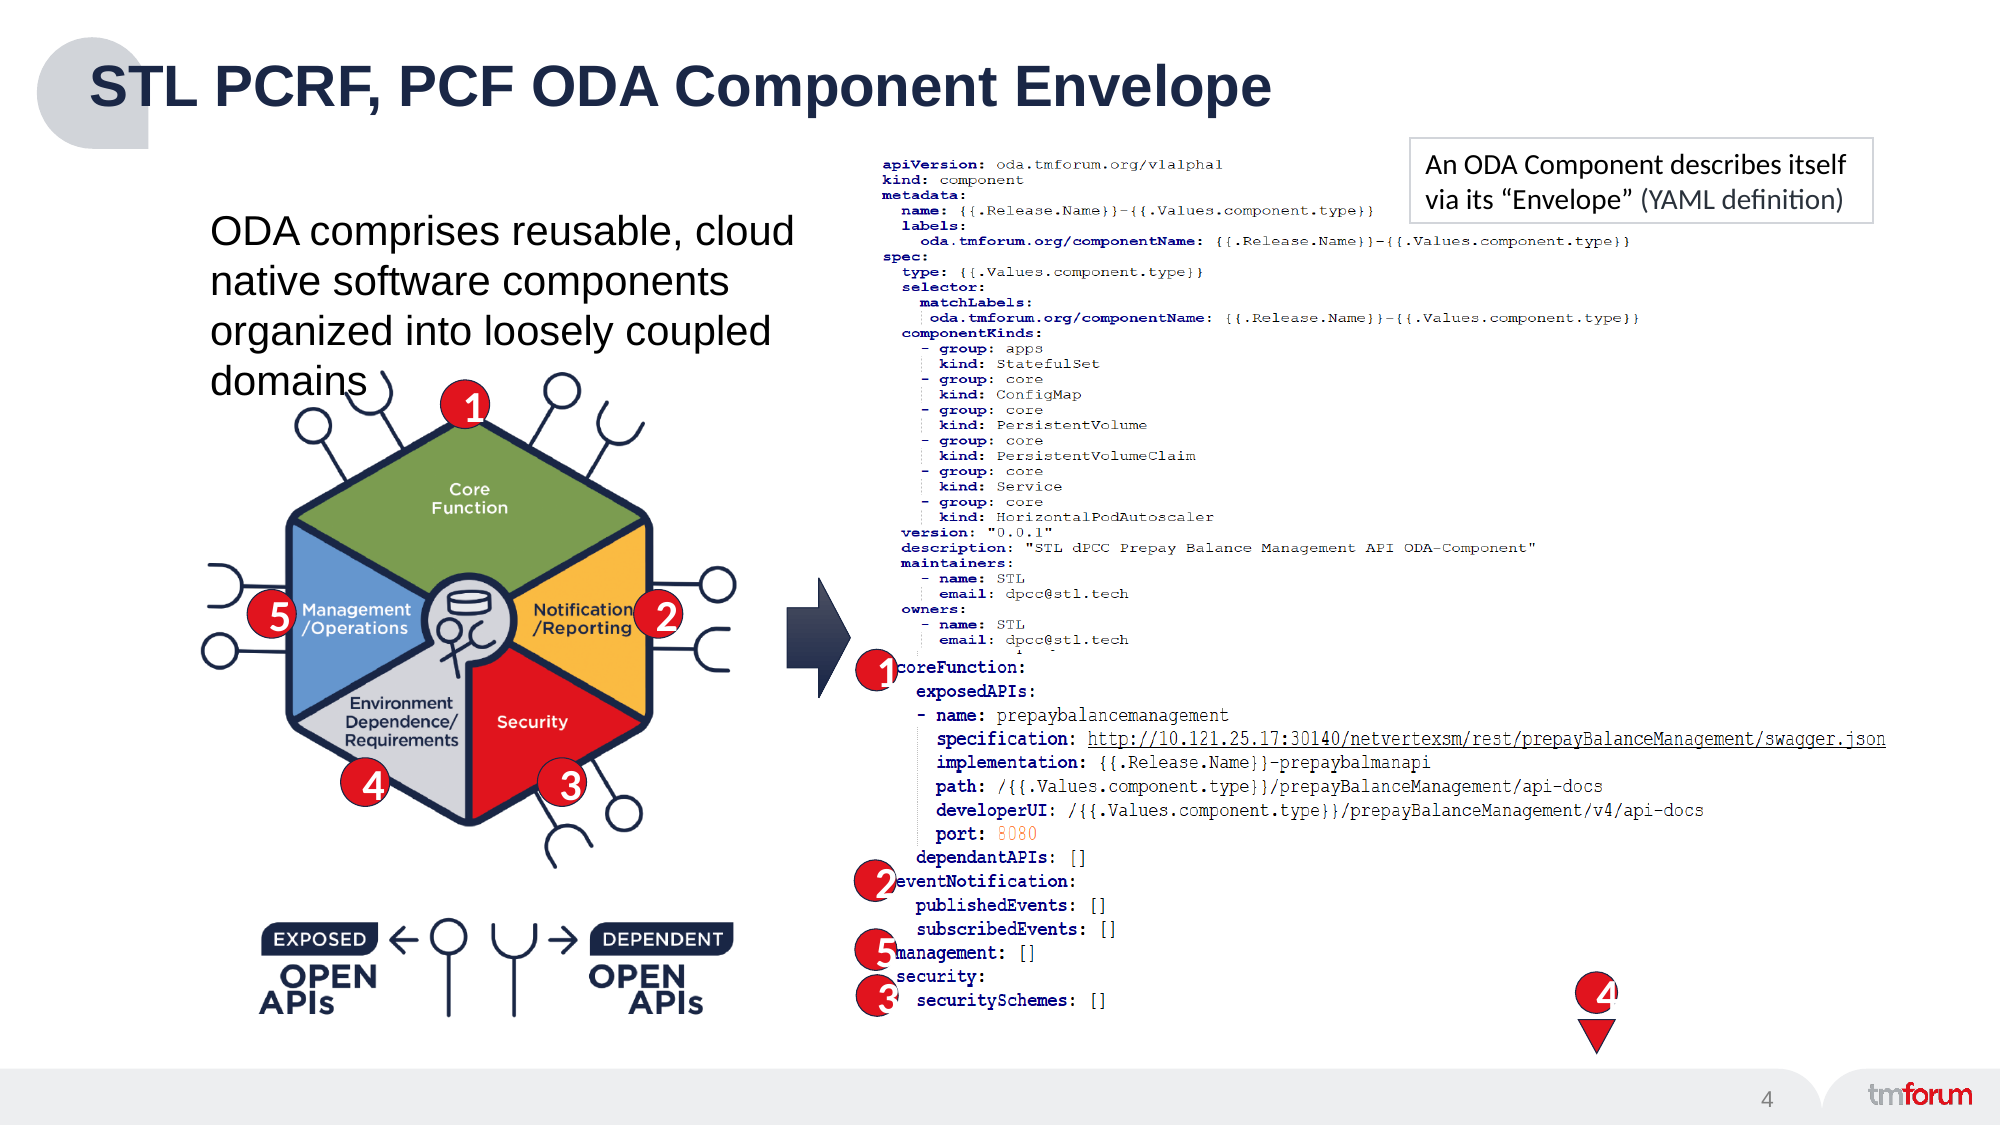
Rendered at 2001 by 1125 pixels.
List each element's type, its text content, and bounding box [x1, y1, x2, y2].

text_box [131, 138, 1894, 1094]
title STL PCRF, PCF ODA Component Envelope [74, 48, 1984, 139]
picture [1868, 1082, 1972, 1105]
